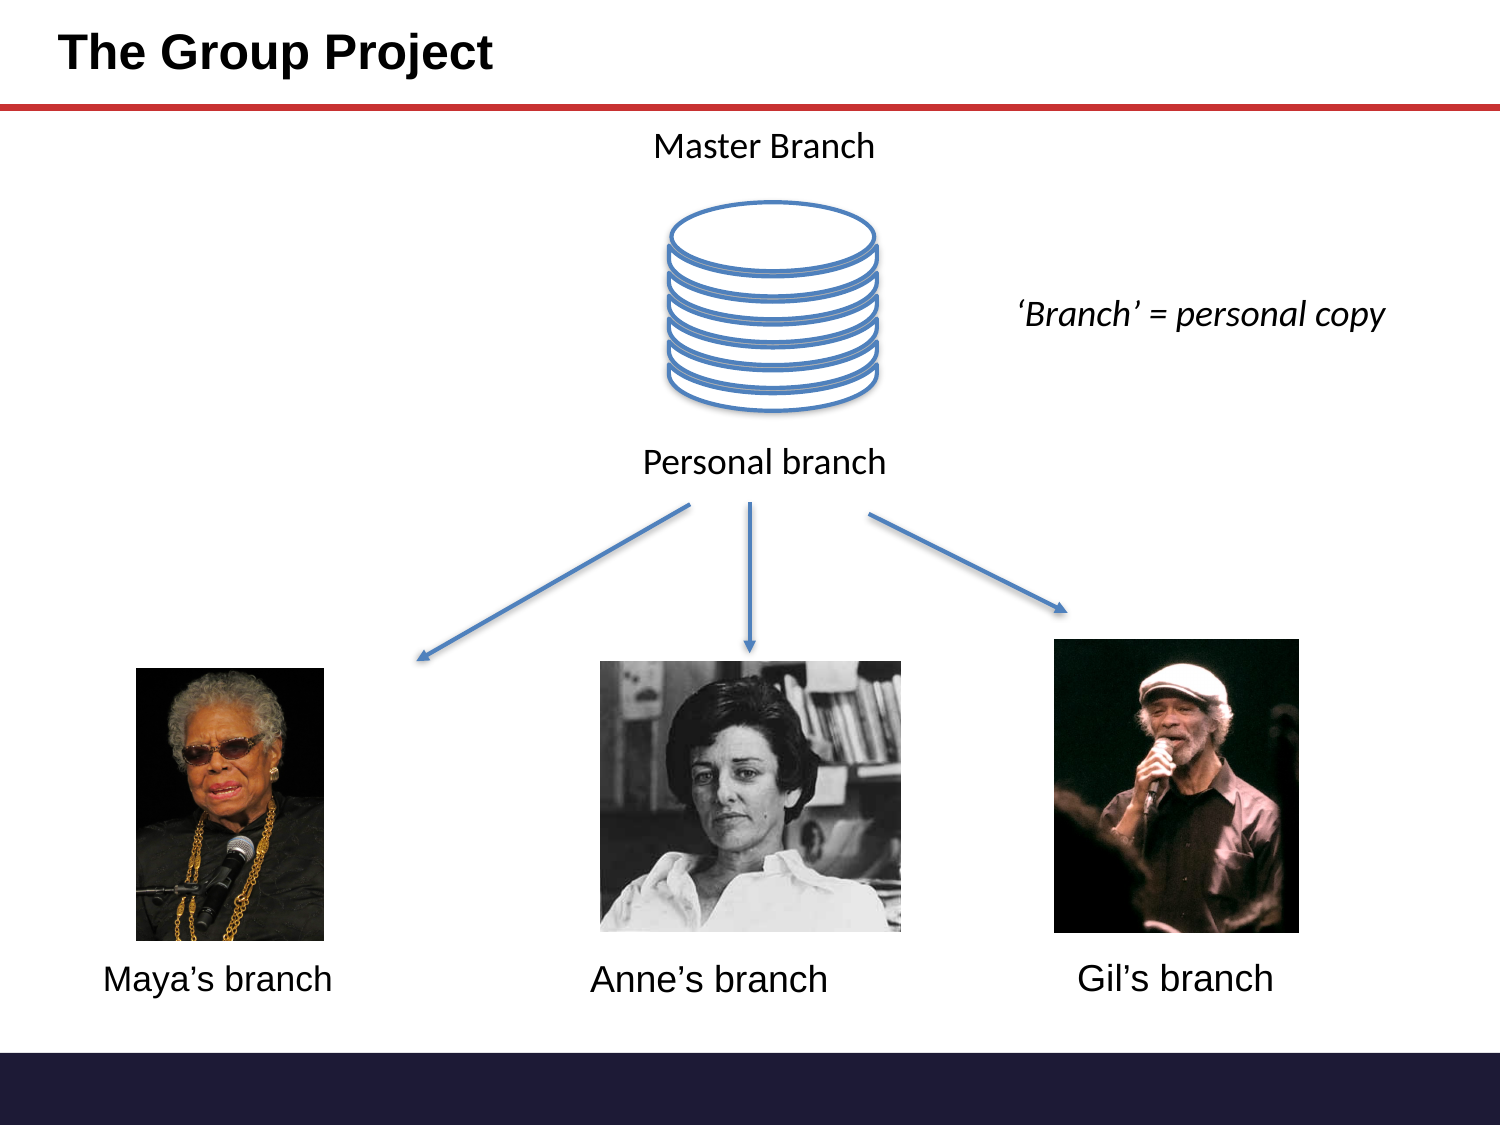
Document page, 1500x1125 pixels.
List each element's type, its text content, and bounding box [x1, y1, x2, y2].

text_box ‘Branch’ = personal copy [1007, 281, 1441, 341]
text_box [415, 503, 691, 662]
text_box [668, 295, 877, 343]
text_box [668, 272, 877, 320]
title The Group Project [50, 0, 948, 108]
text_box [668, 341, 877, 388]
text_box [868, 513, 1068, 614]
text_box Maya’s branch [95, 948, 344, 1007]
text_box Gil’s branch [1069, 946, 1285, 1007]
picture [1054, 639, 1300, 933]
text_box Master Branch [645, 113, 901, 173]
text_box [671, 202, 875, 272]
picture [135, 668, 324, 941]
text_box Personal branch [635, 430, 920, 489]
text_box Anne’s branch [582, 947, 840, 1009]
picture [599, 660, 901, 933]
text_box [668, 364, 877, 411]
text_box [668, 245, 877, 297]
text_box [668, 318, 877, 366]
